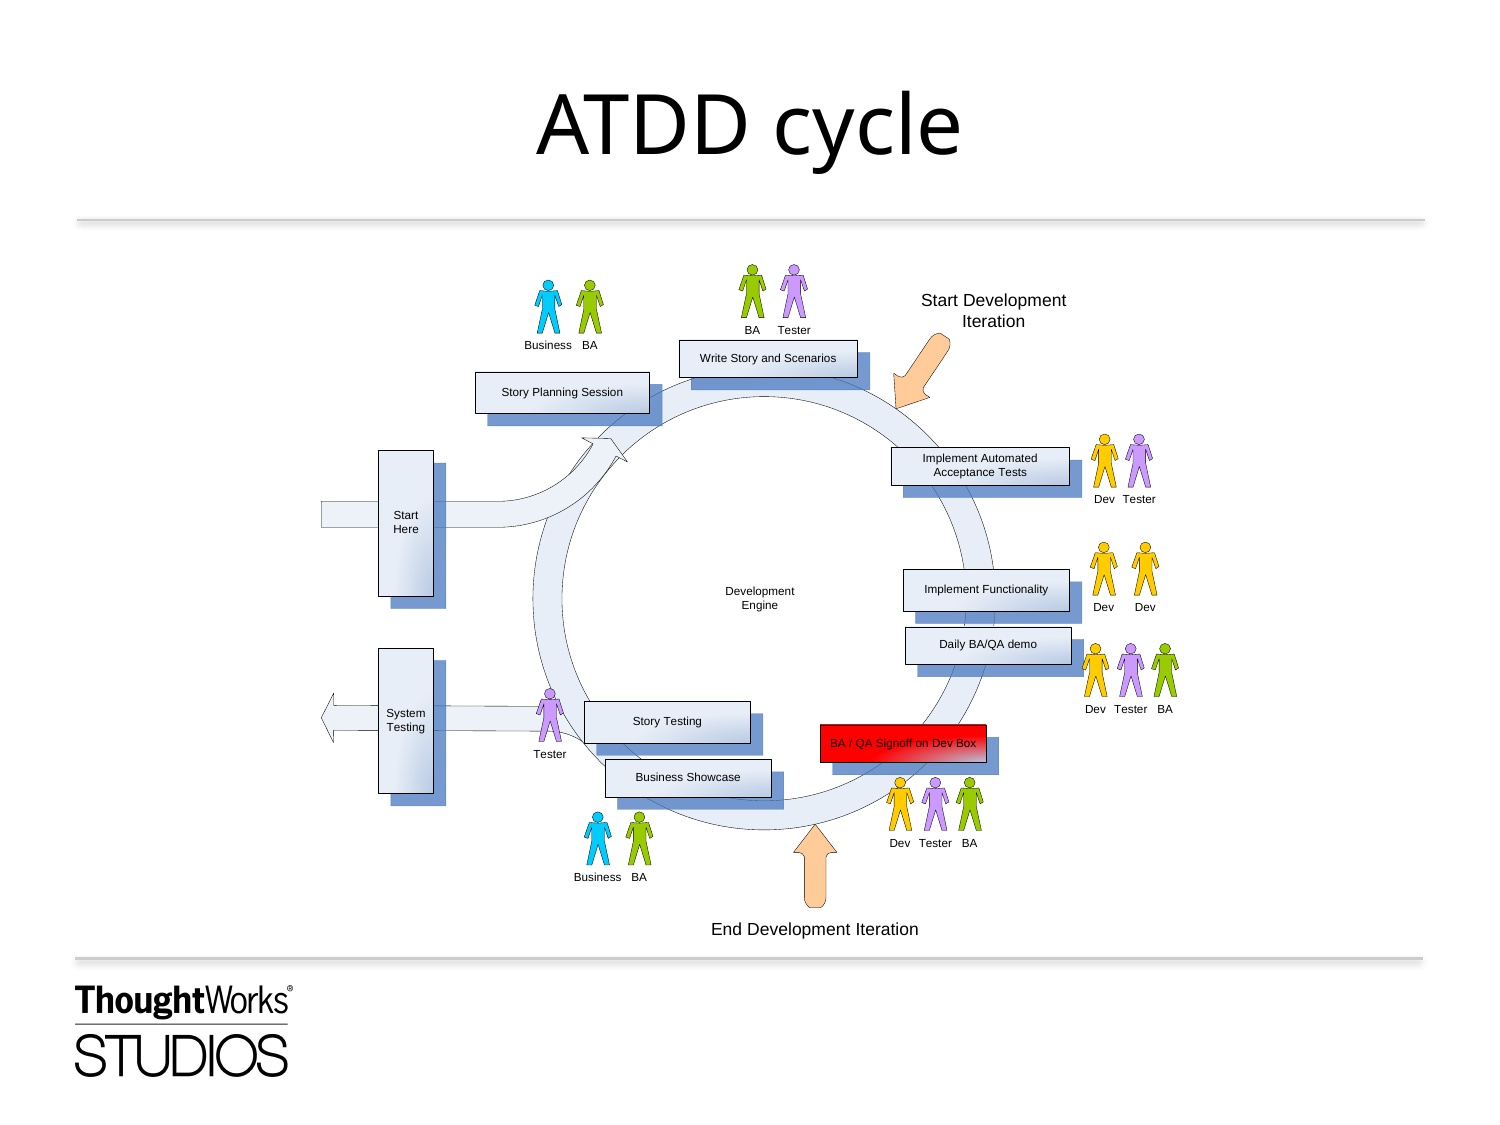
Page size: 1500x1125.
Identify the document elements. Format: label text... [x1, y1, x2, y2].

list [318, 262, 1181, 948]
title ATDD cycle [75, 45, 1425, 197]
picture [75, 985, 293, 1077]
